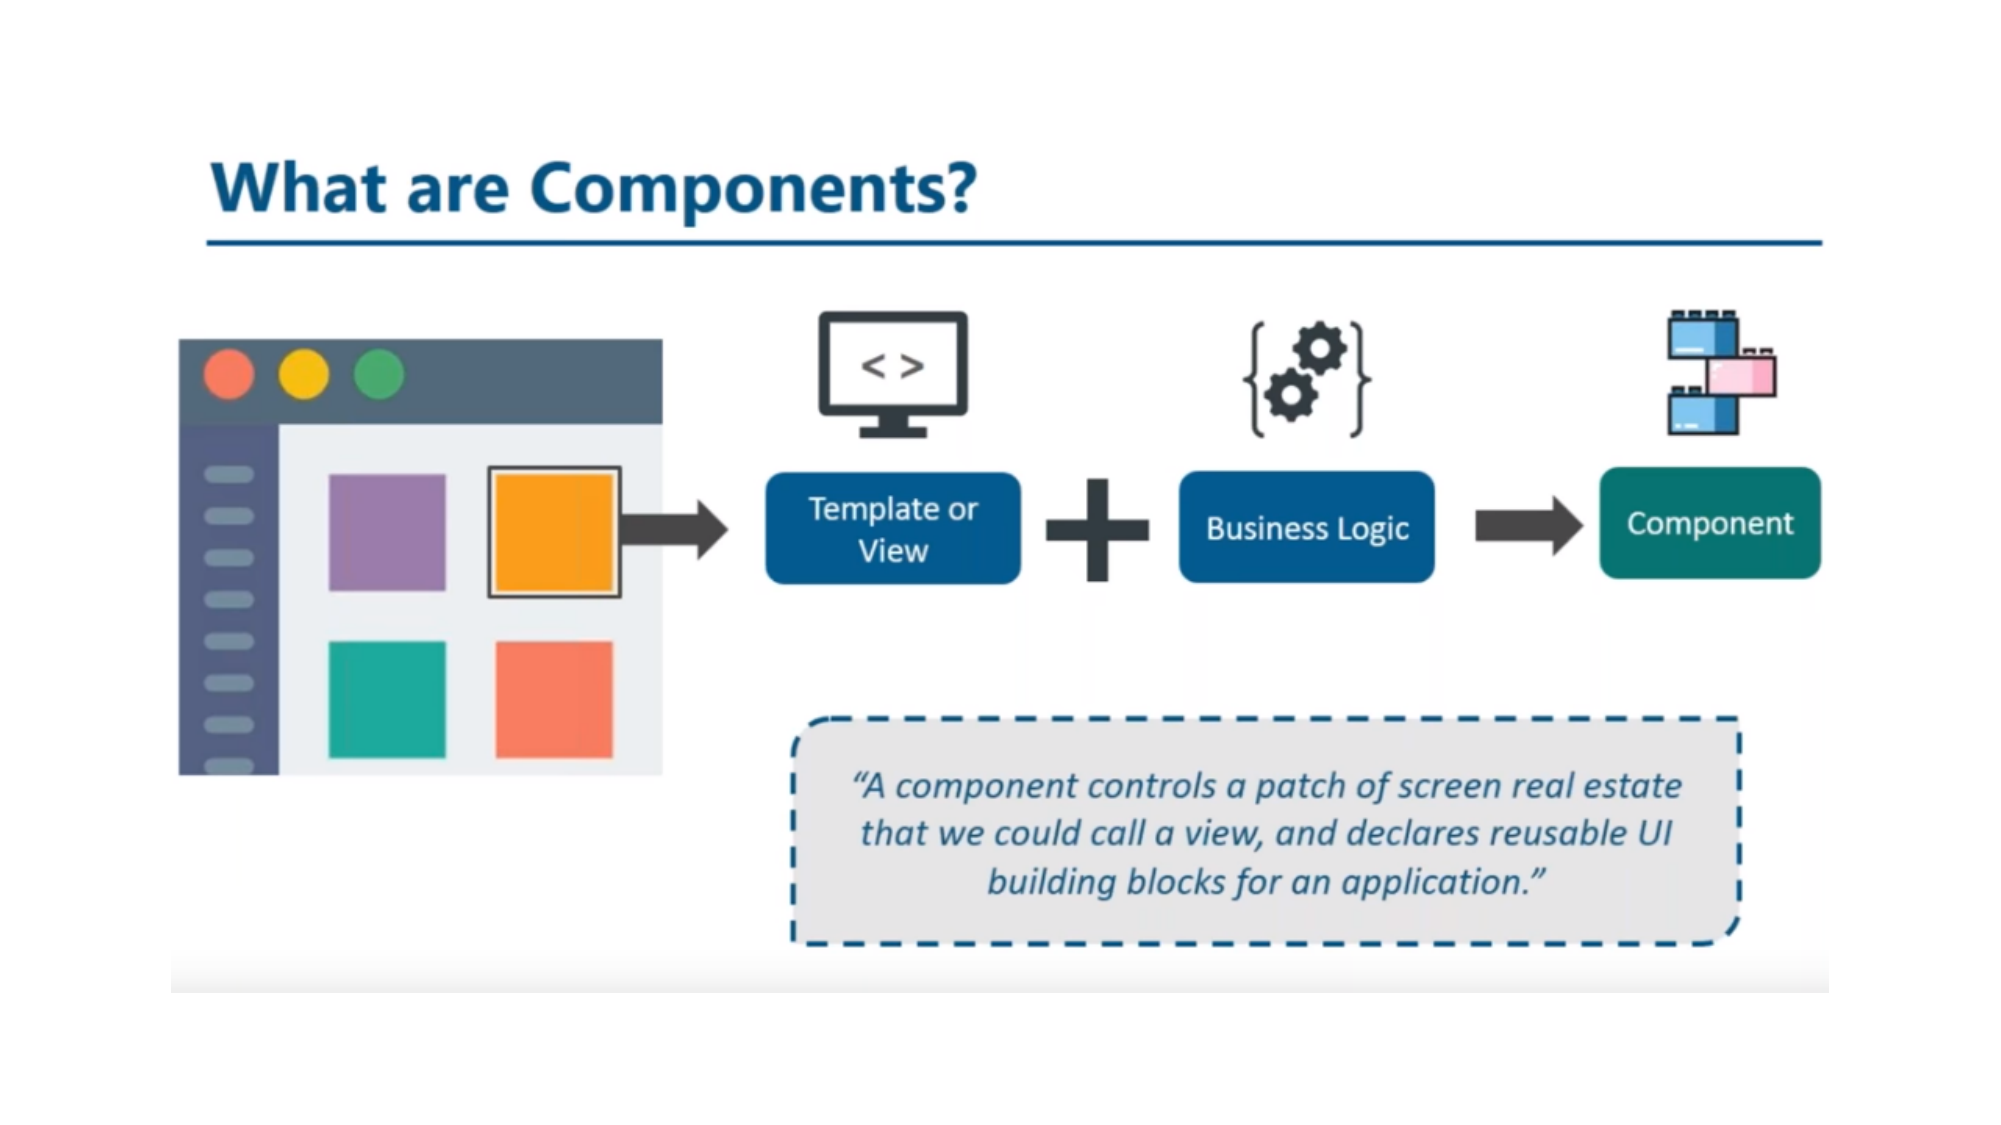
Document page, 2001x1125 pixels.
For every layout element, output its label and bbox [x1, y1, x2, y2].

picture [170, 131, 1829, 993]
